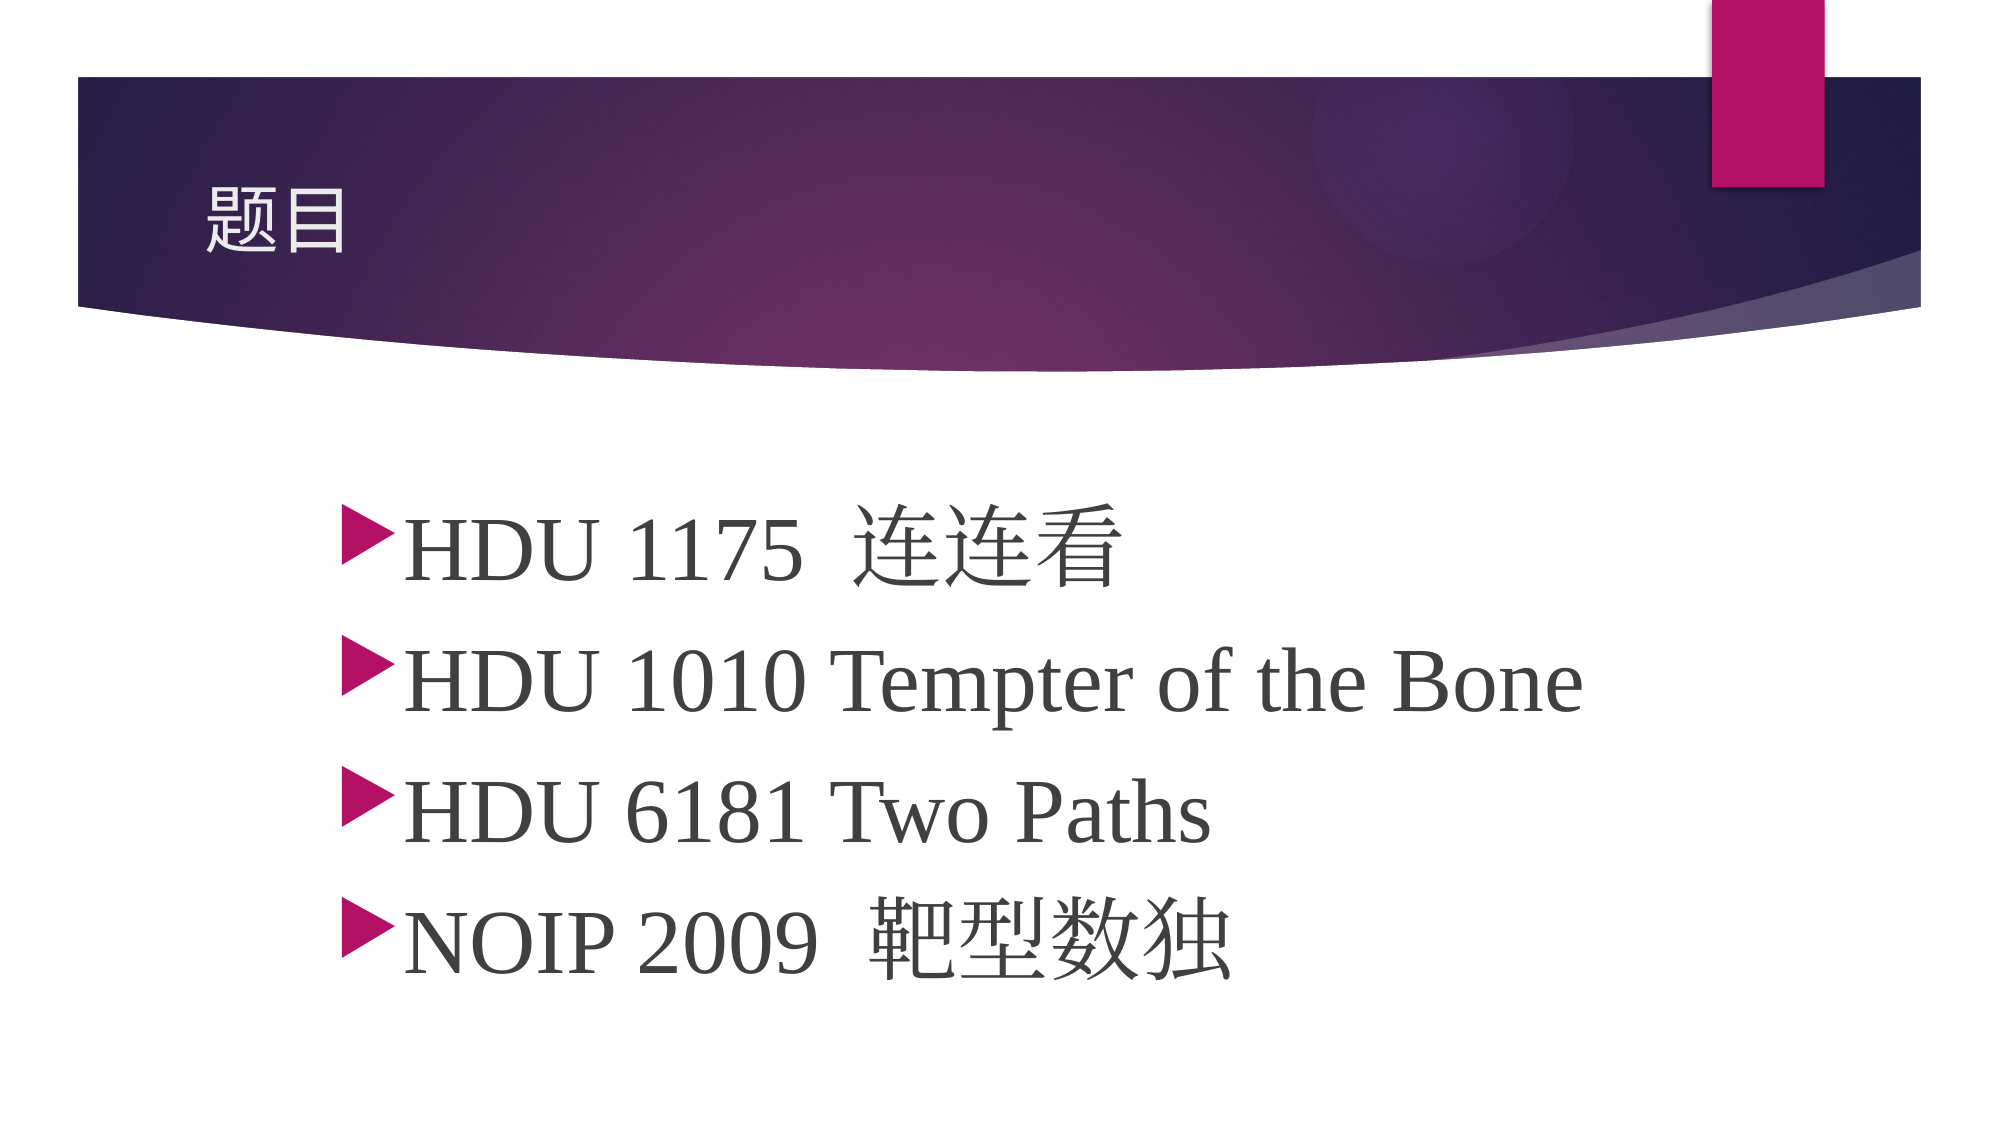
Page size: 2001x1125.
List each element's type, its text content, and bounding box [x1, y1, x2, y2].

list HDU 1175 连连看 HDU 1010 Tempter of the Bone HDU 6181 Two Paths NOIP 2009 靶型数独 [320, 481, 1627, 1043]
title 题目 [189, 159, 1627, 276]
